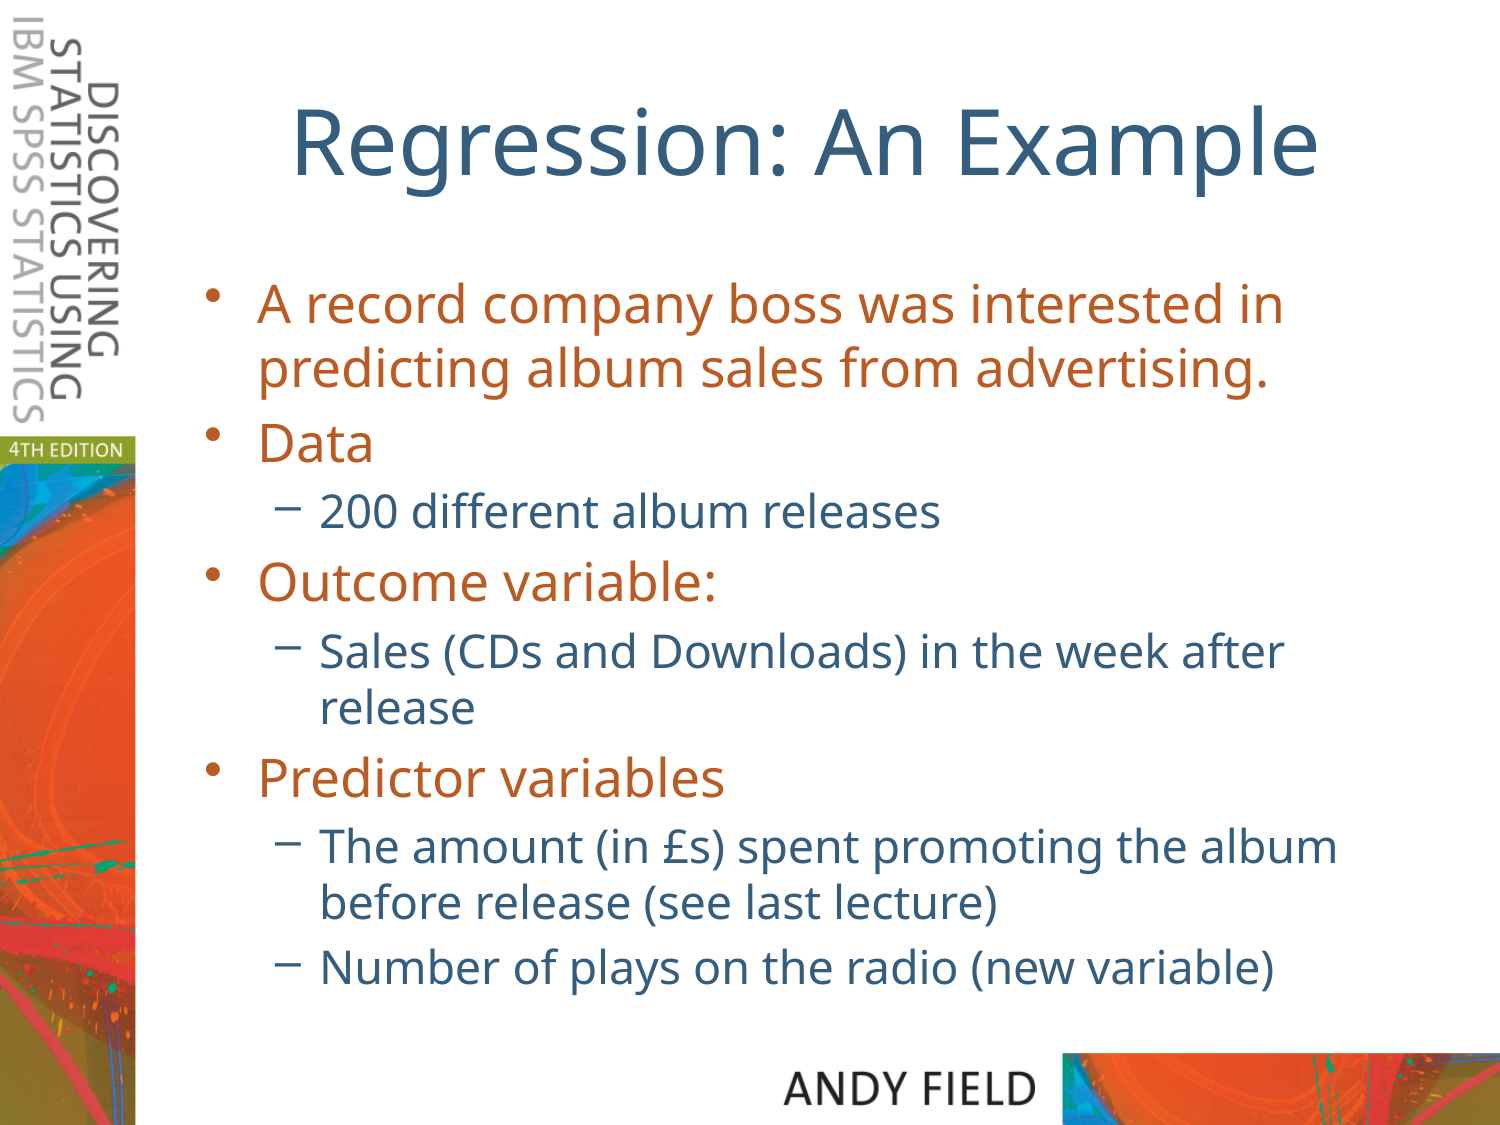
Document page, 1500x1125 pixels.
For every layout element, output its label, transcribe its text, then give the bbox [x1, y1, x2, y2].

title Regression: An Example [187, 45, 1425, 233]
list A record company boss was interested in predicting album sales from advertising. Data 200 different album releases Outcome variable: Sales (CDs and Downloads) in the week after release Predictor variables The amount (in £s) spent promoting the album before release (see last lecture) Number of plays on the radio (new variable) [189, 262, 1425, 1005]
